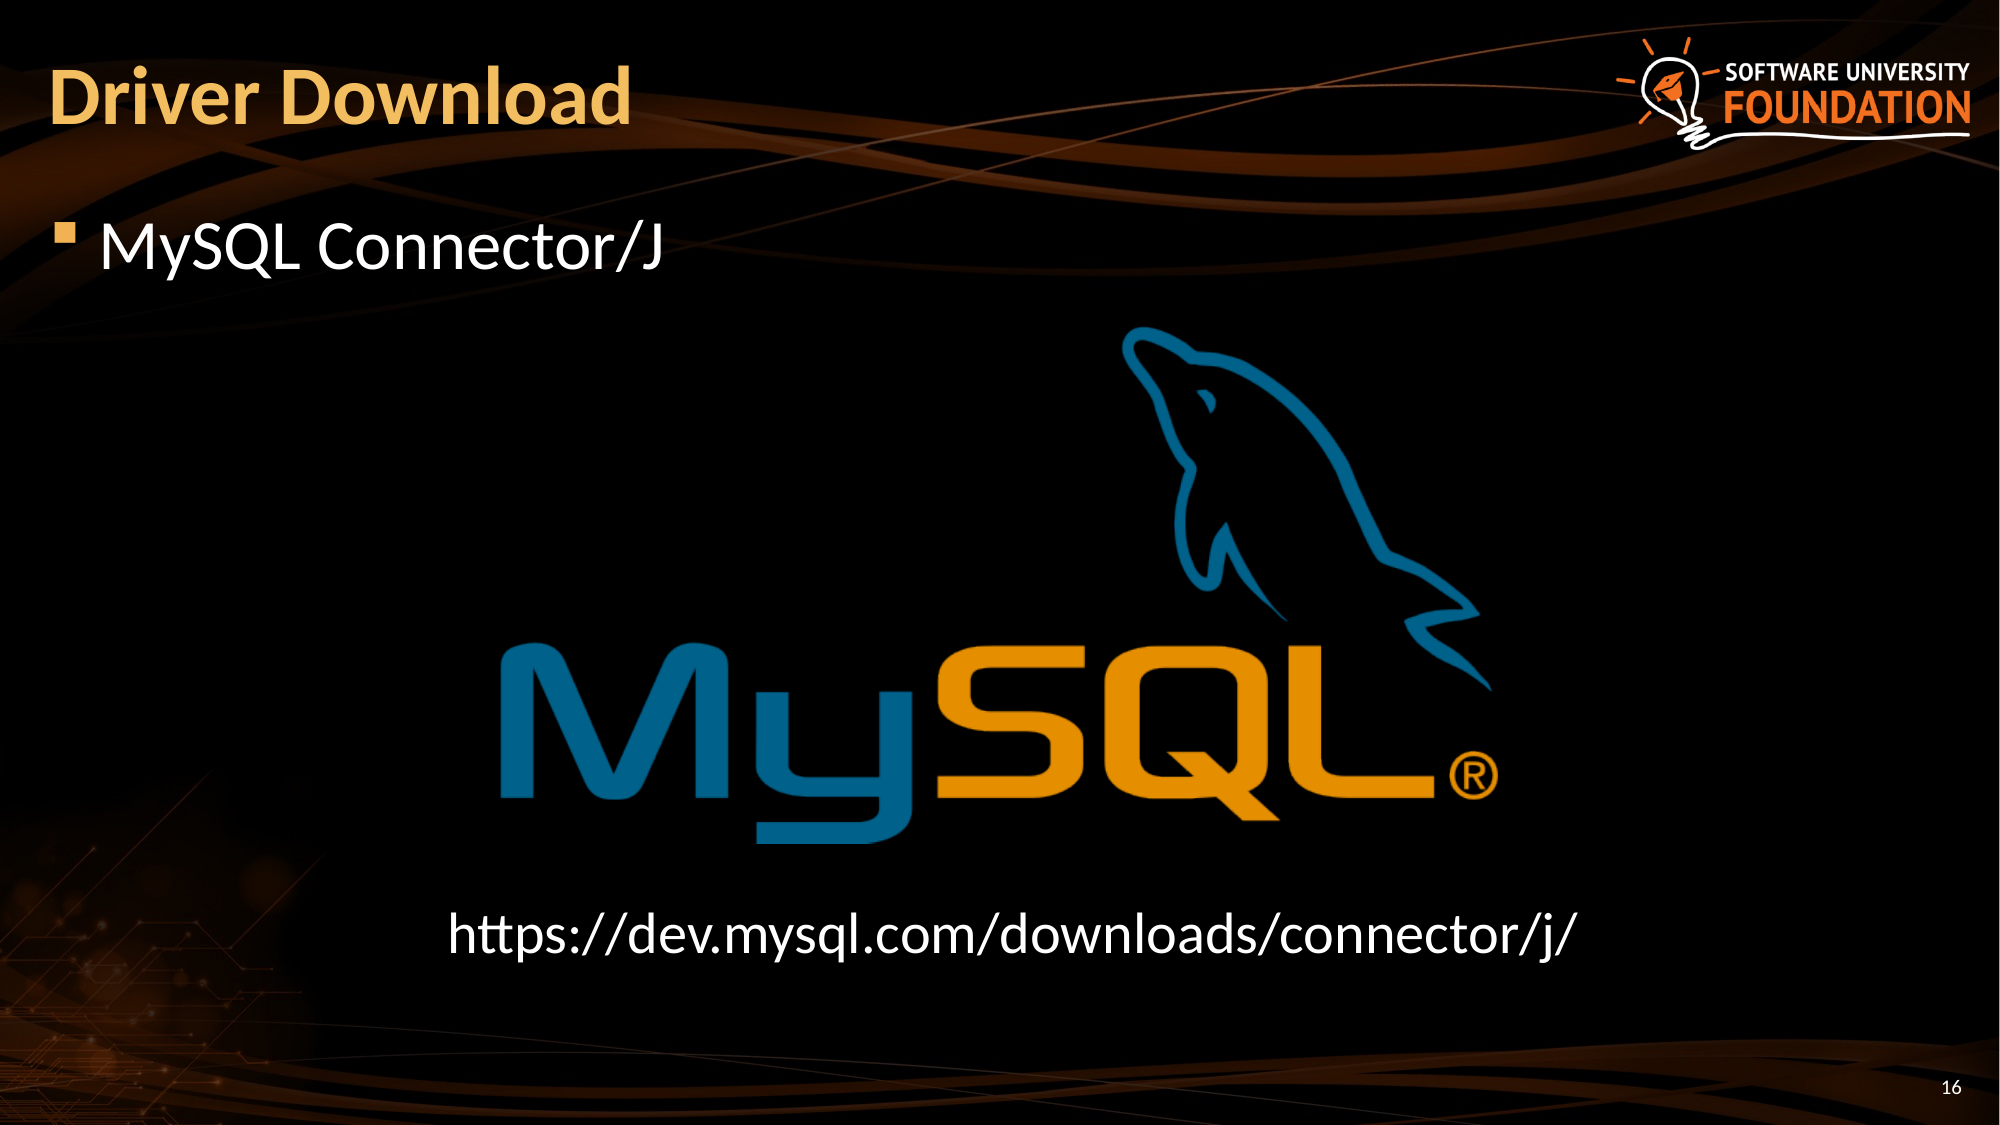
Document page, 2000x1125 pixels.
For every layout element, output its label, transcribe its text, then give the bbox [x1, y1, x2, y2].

text_box https://dev.mysql.com/downloads/connector/j/ [432, 887, 1594, 973]
picture [0, 0, 2000, 1125]
title Driver Download [30, 6, 1602, 189]
list MySQL Connector/J [31, 188, 1968, 1103]
